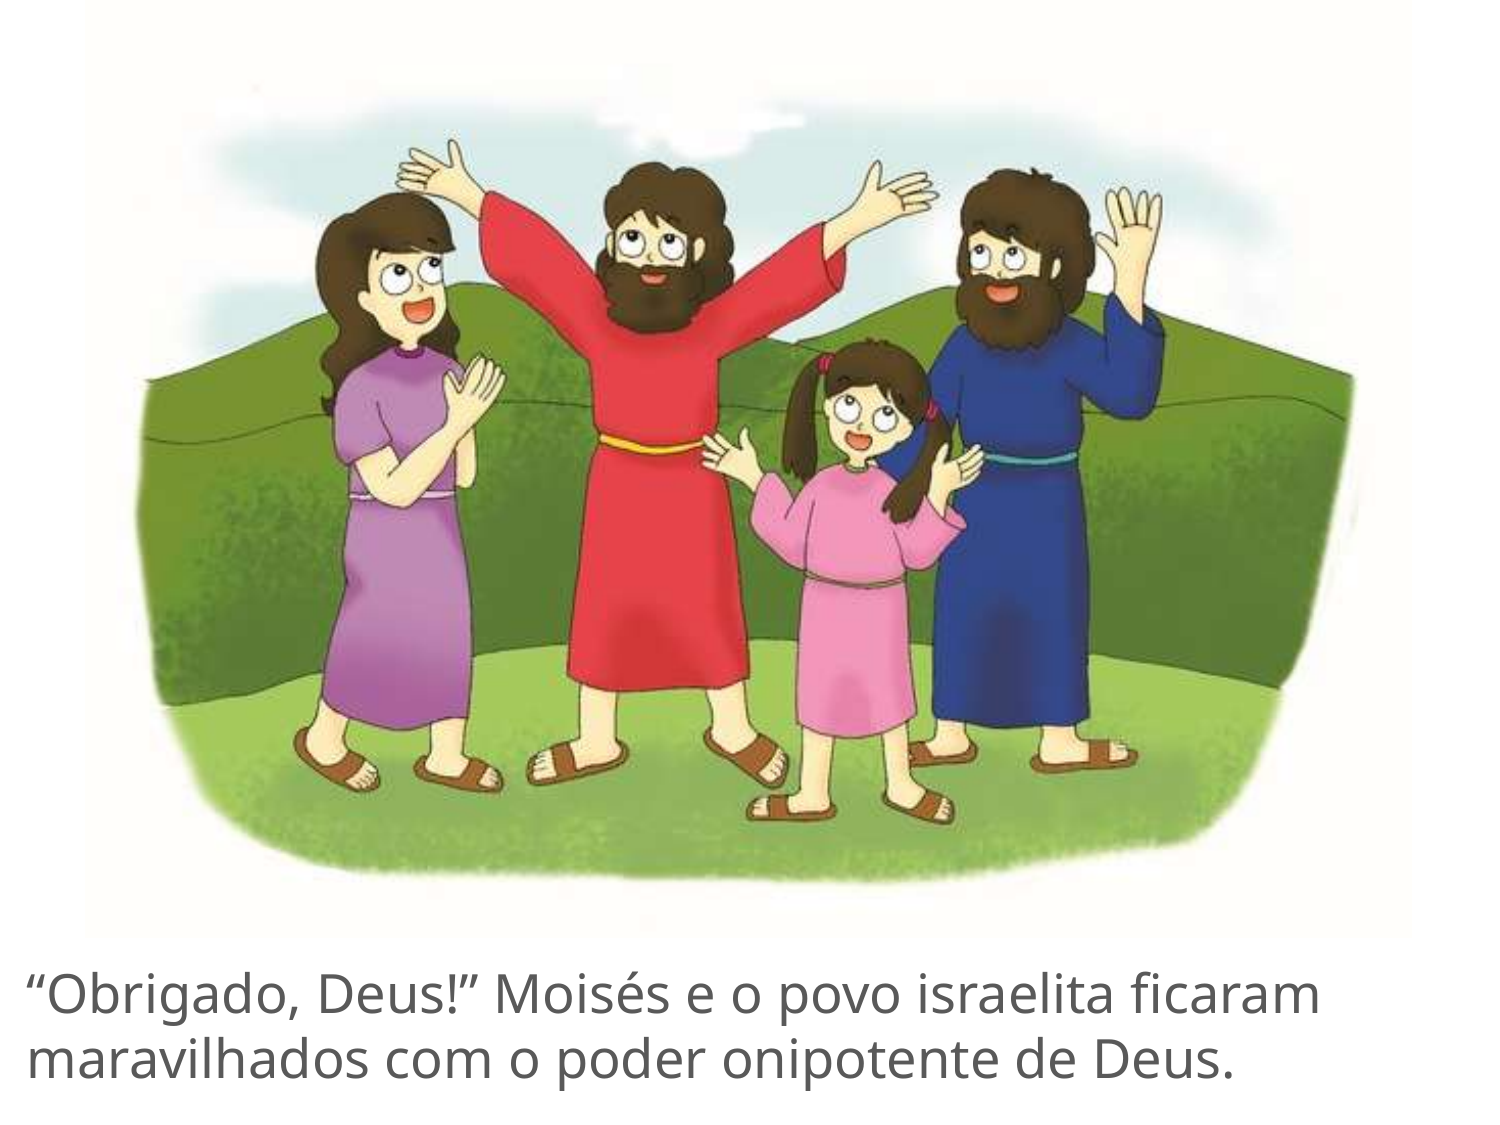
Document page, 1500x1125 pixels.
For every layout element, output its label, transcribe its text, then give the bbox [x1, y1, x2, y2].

text_box “Obrigado, Deus!” Moisés e o povo israelita ficaram maravilhados com o poder onipotente de Deus. [11, 952, 1498, 1097]
picture [85, 0, 1412, 938]
